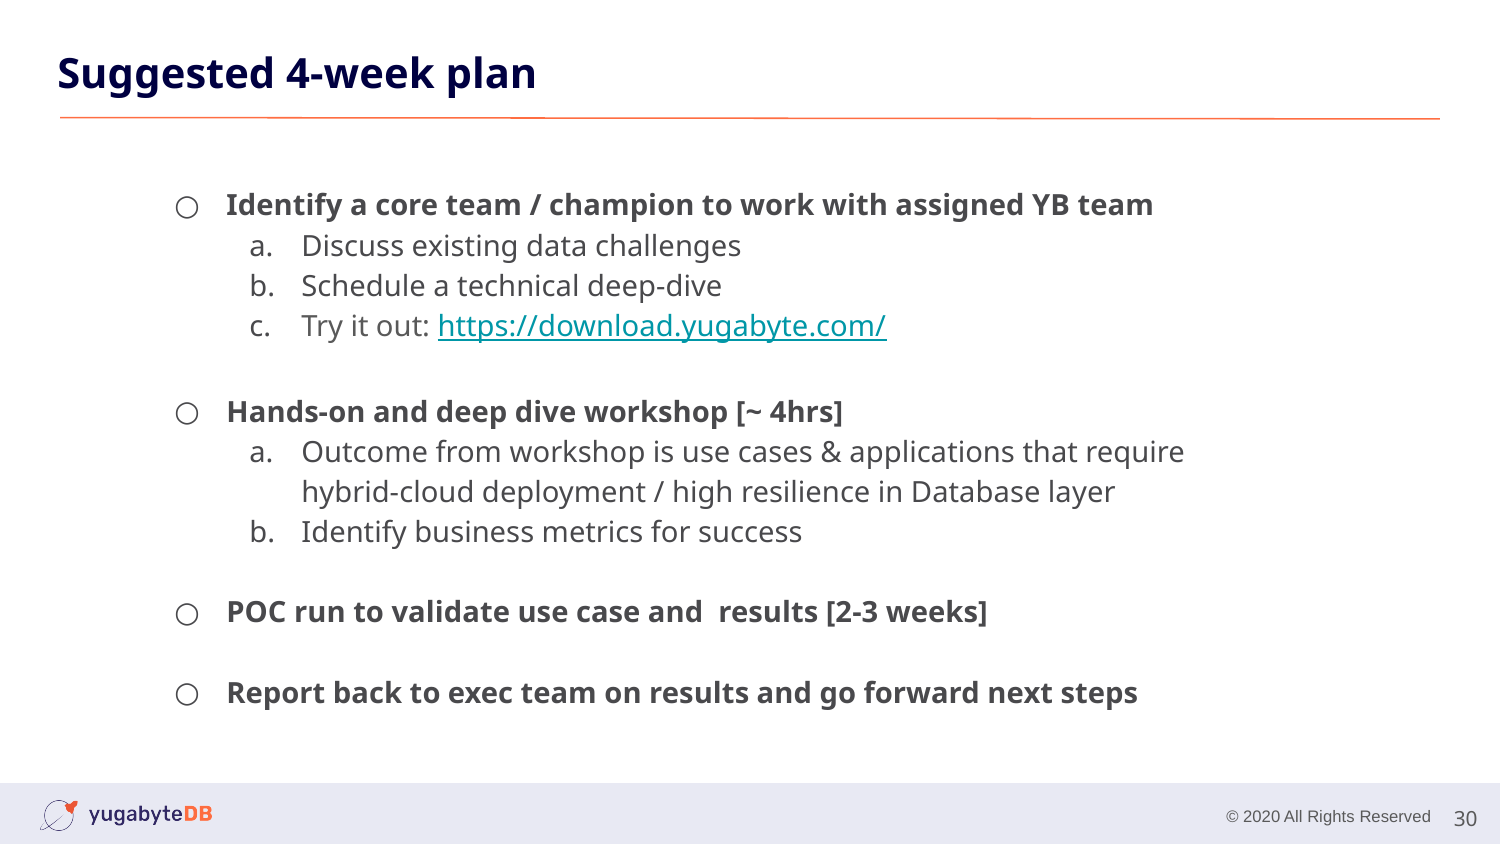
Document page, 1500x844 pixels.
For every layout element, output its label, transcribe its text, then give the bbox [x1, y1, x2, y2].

slide_number 30 [1434, 798, 1493, 842]
picture [40, 800, 212, 831]
text_box Identify a core team / champion to work with assigned YB team Discuss existing data challenges Schedule a technical deep-dive Try it out: https://download.yugabyte.com/ Hands-on and deep dive workshop [~ 4hrs] Outcome from workshop is use cases & applications that require hybrid-cloud deployment / high resilience in Database layer Identify business metrics for success POC run to validate use case and results [2-3 weeks] Report back to exec team on results and go forward next steps [136, 166, 1262, 727]
title Suggested 4-week plan [42, 31, 1458, 110]
